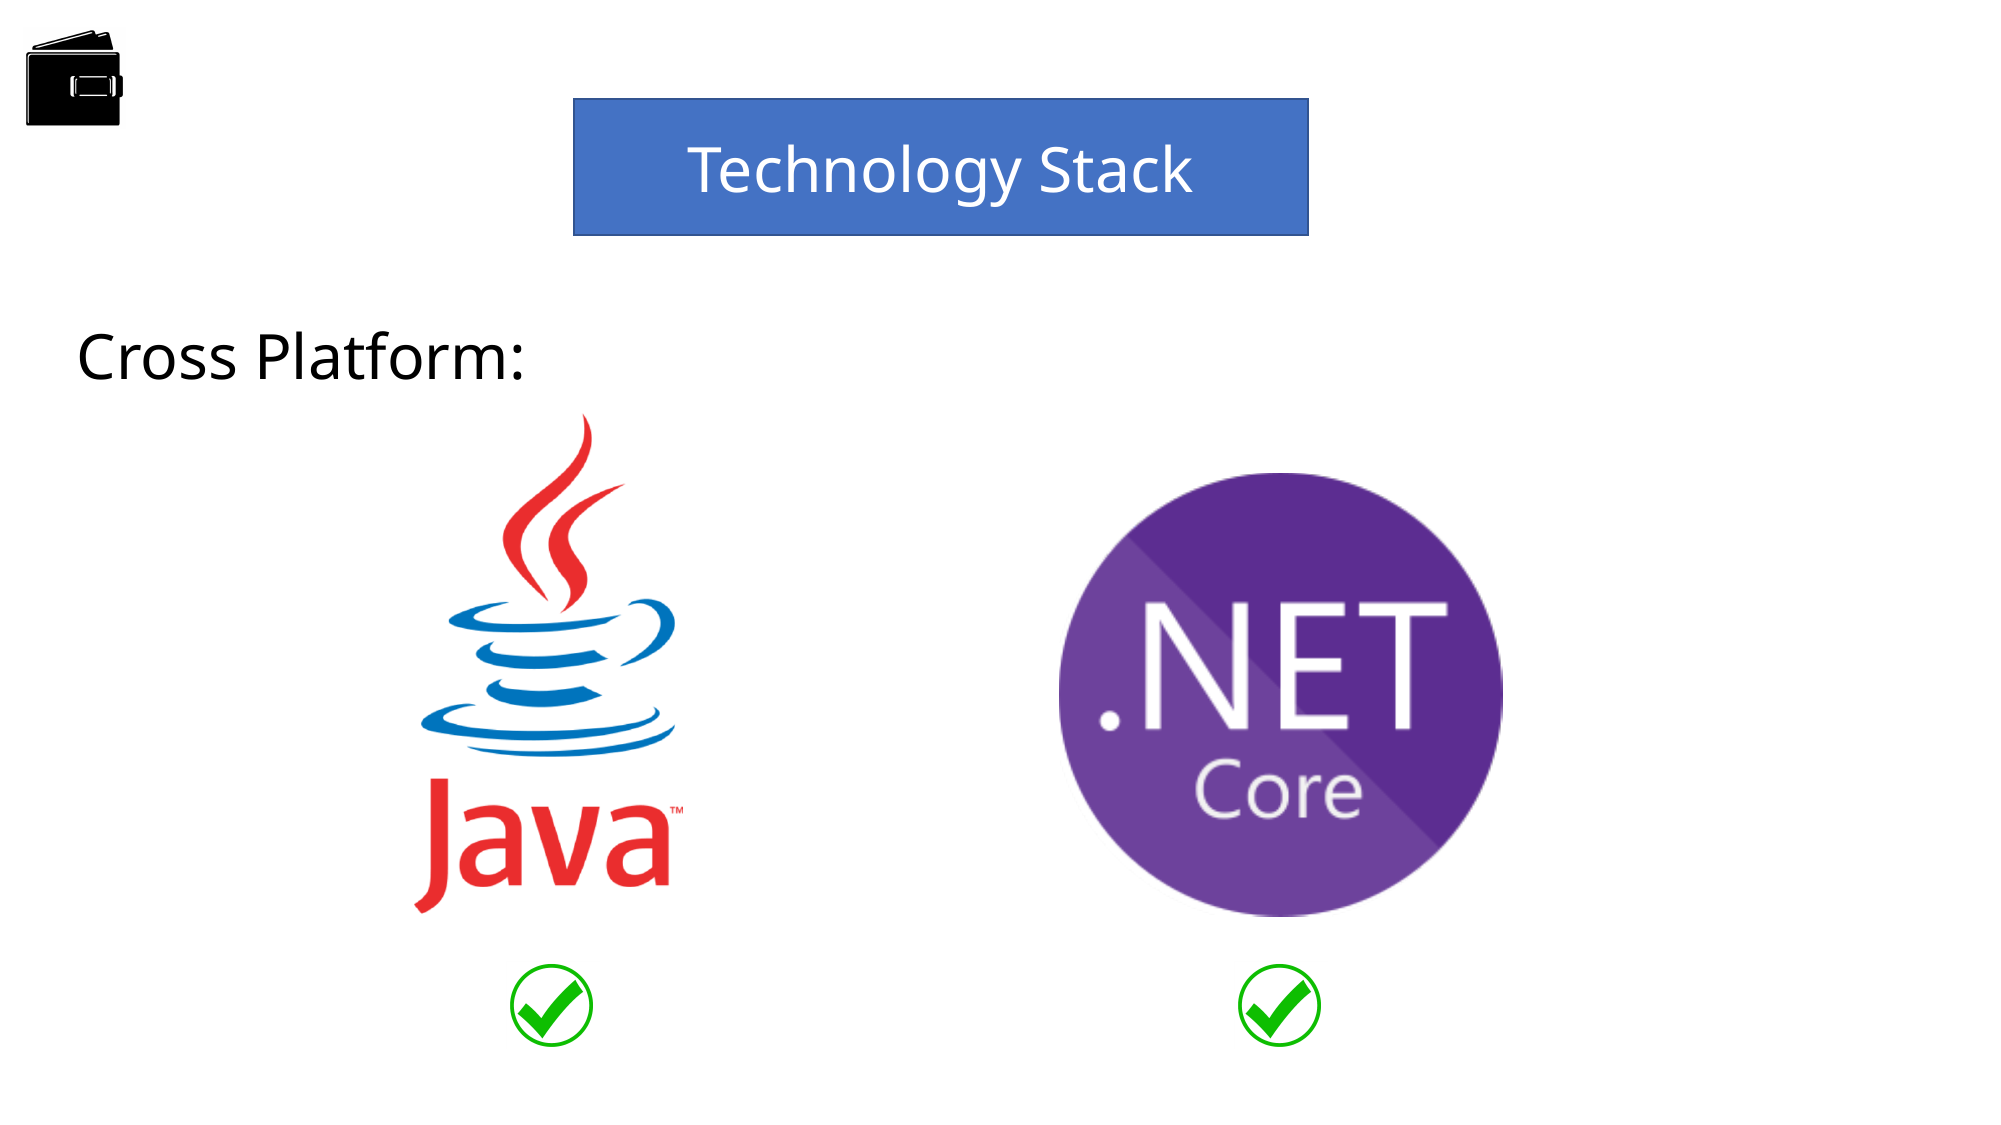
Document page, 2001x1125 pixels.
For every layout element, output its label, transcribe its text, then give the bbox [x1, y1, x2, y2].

picture [23, 27, 126, 129]
picture [1059, 473, 1503, 917]
picture [1234, 961, 1328, 1049]
picture [506, 961, 600, 1049]
text_box Technology Stack [573, 98, 1309, 236]
text_box Cross Platform: [61, 234, 871, 550]
picture [406, 412, 700, 917]
